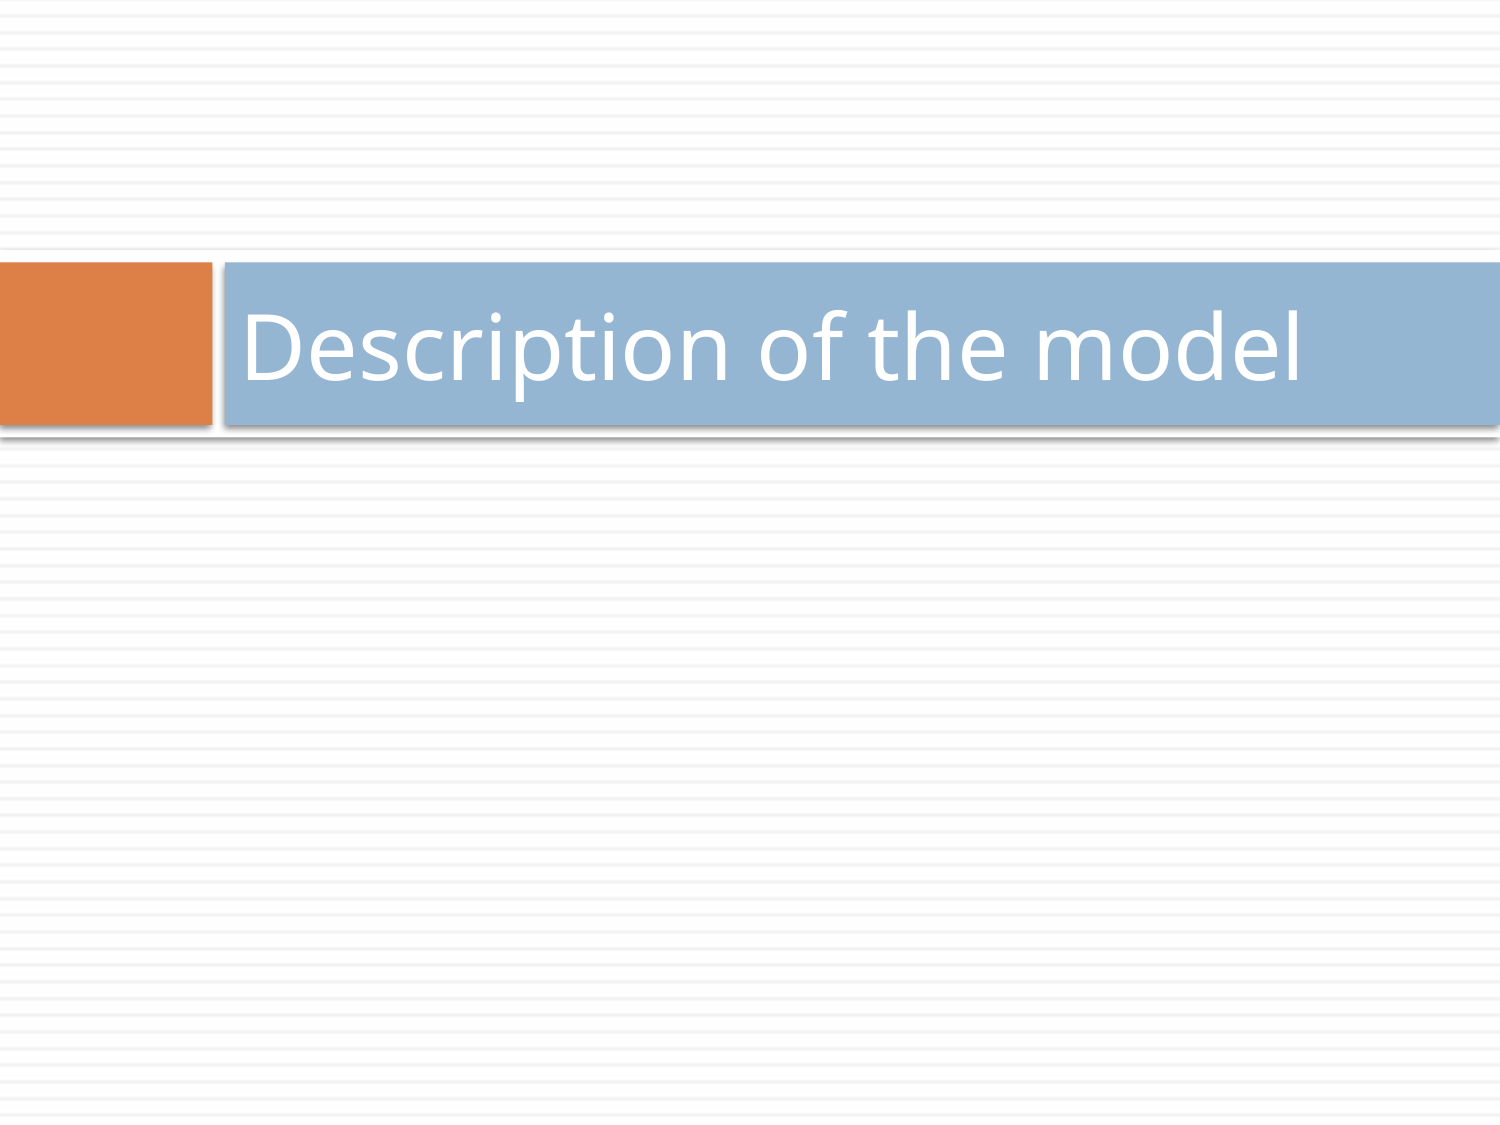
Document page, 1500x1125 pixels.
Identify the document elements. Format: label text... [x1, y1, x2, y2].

title Description of the model [225, 262, 1475, 425]
